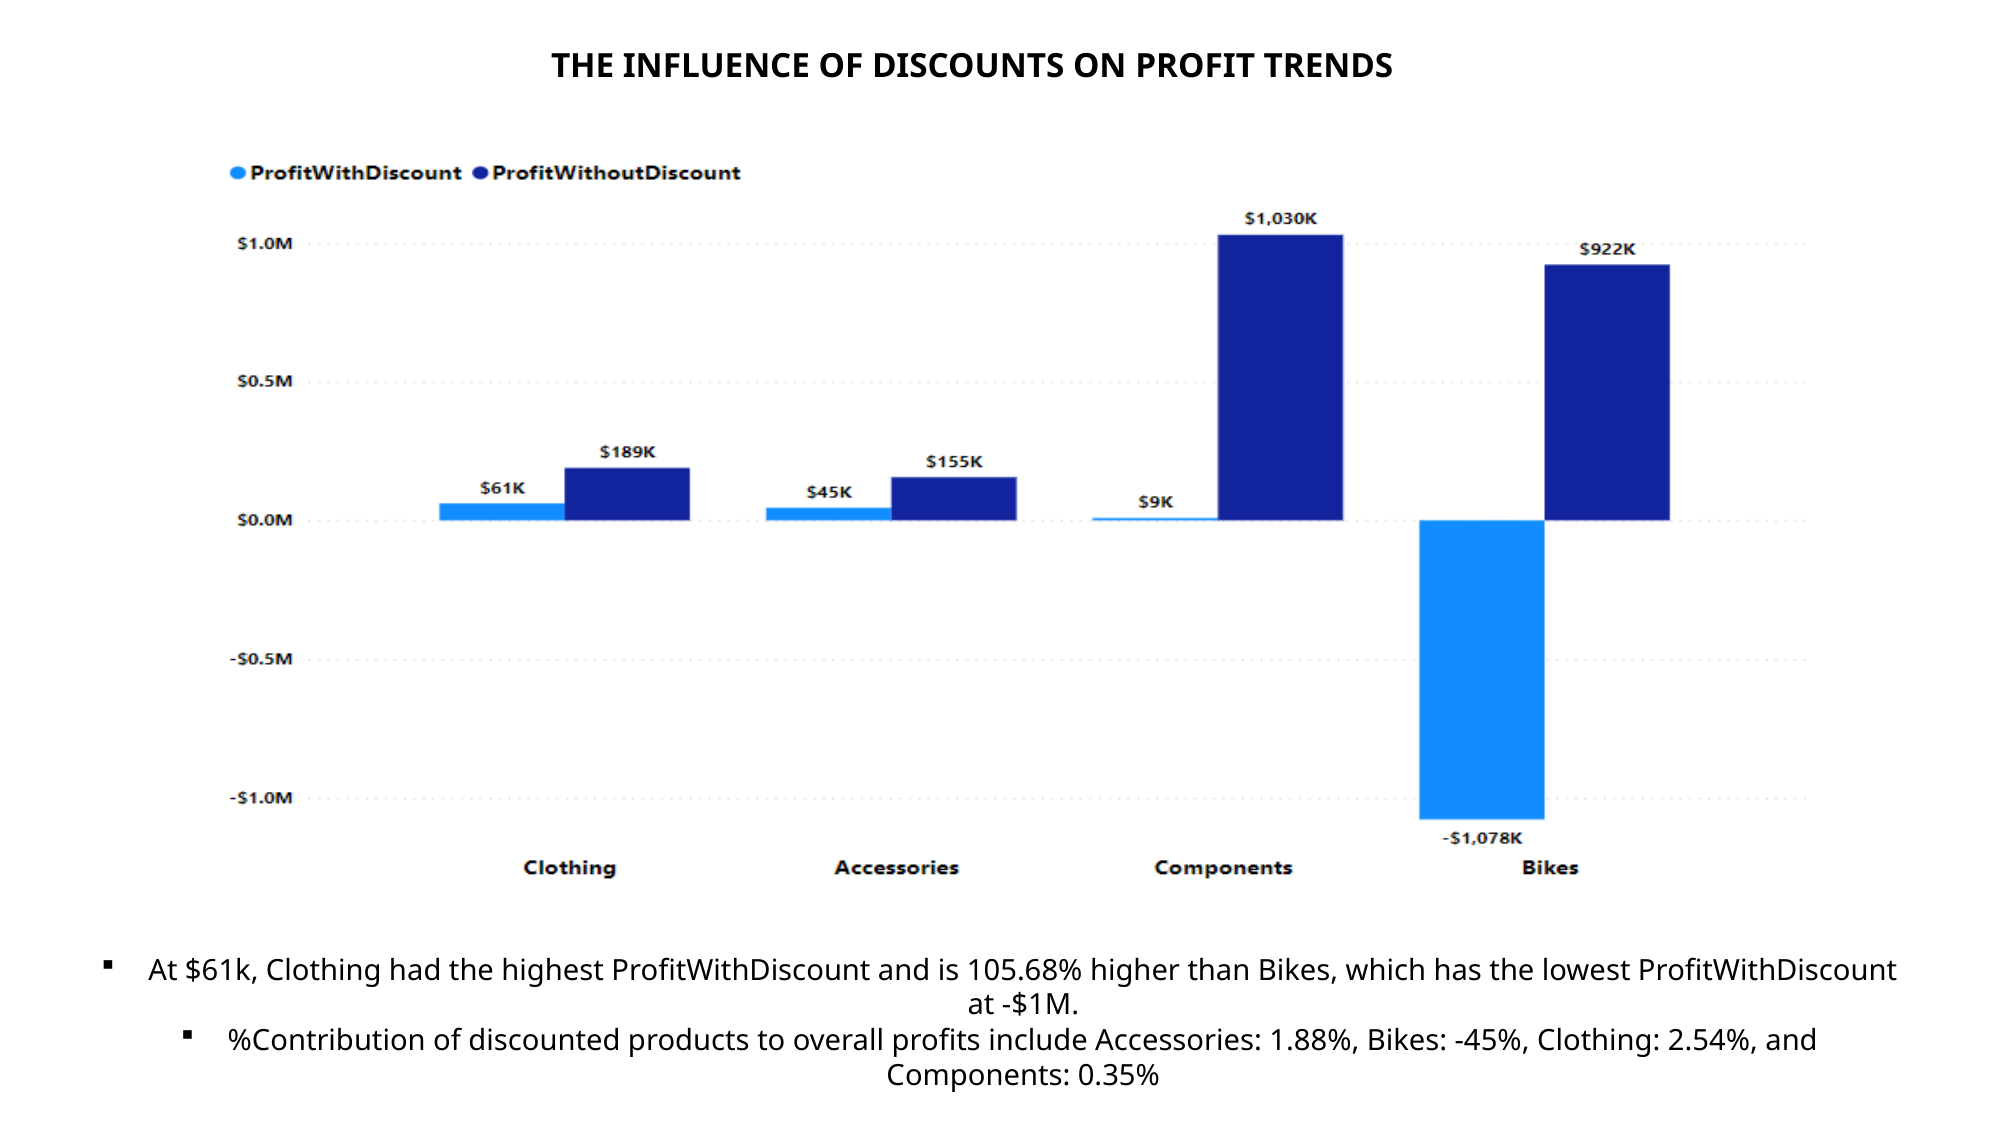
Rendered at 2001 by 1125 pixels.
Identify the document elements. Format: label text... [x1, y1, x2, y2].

picture [208, 144, 1820, 905]
text_box ﻿At $61k, Clothing had the highest ProfitWithDiscount and is 105.68% higher than Bikes, which has the lowest ProfitWithDiscount at -$1M. %Contribution of discounted products to overall profits include Accessories: 1.88%, Bikes: -45%, Clothing: 2.54%, and Components: 0.35% [85, 943, 1914, 1125]
text_box the Influence of Discounts on profit Trends [51, 41, 1894, 120]
